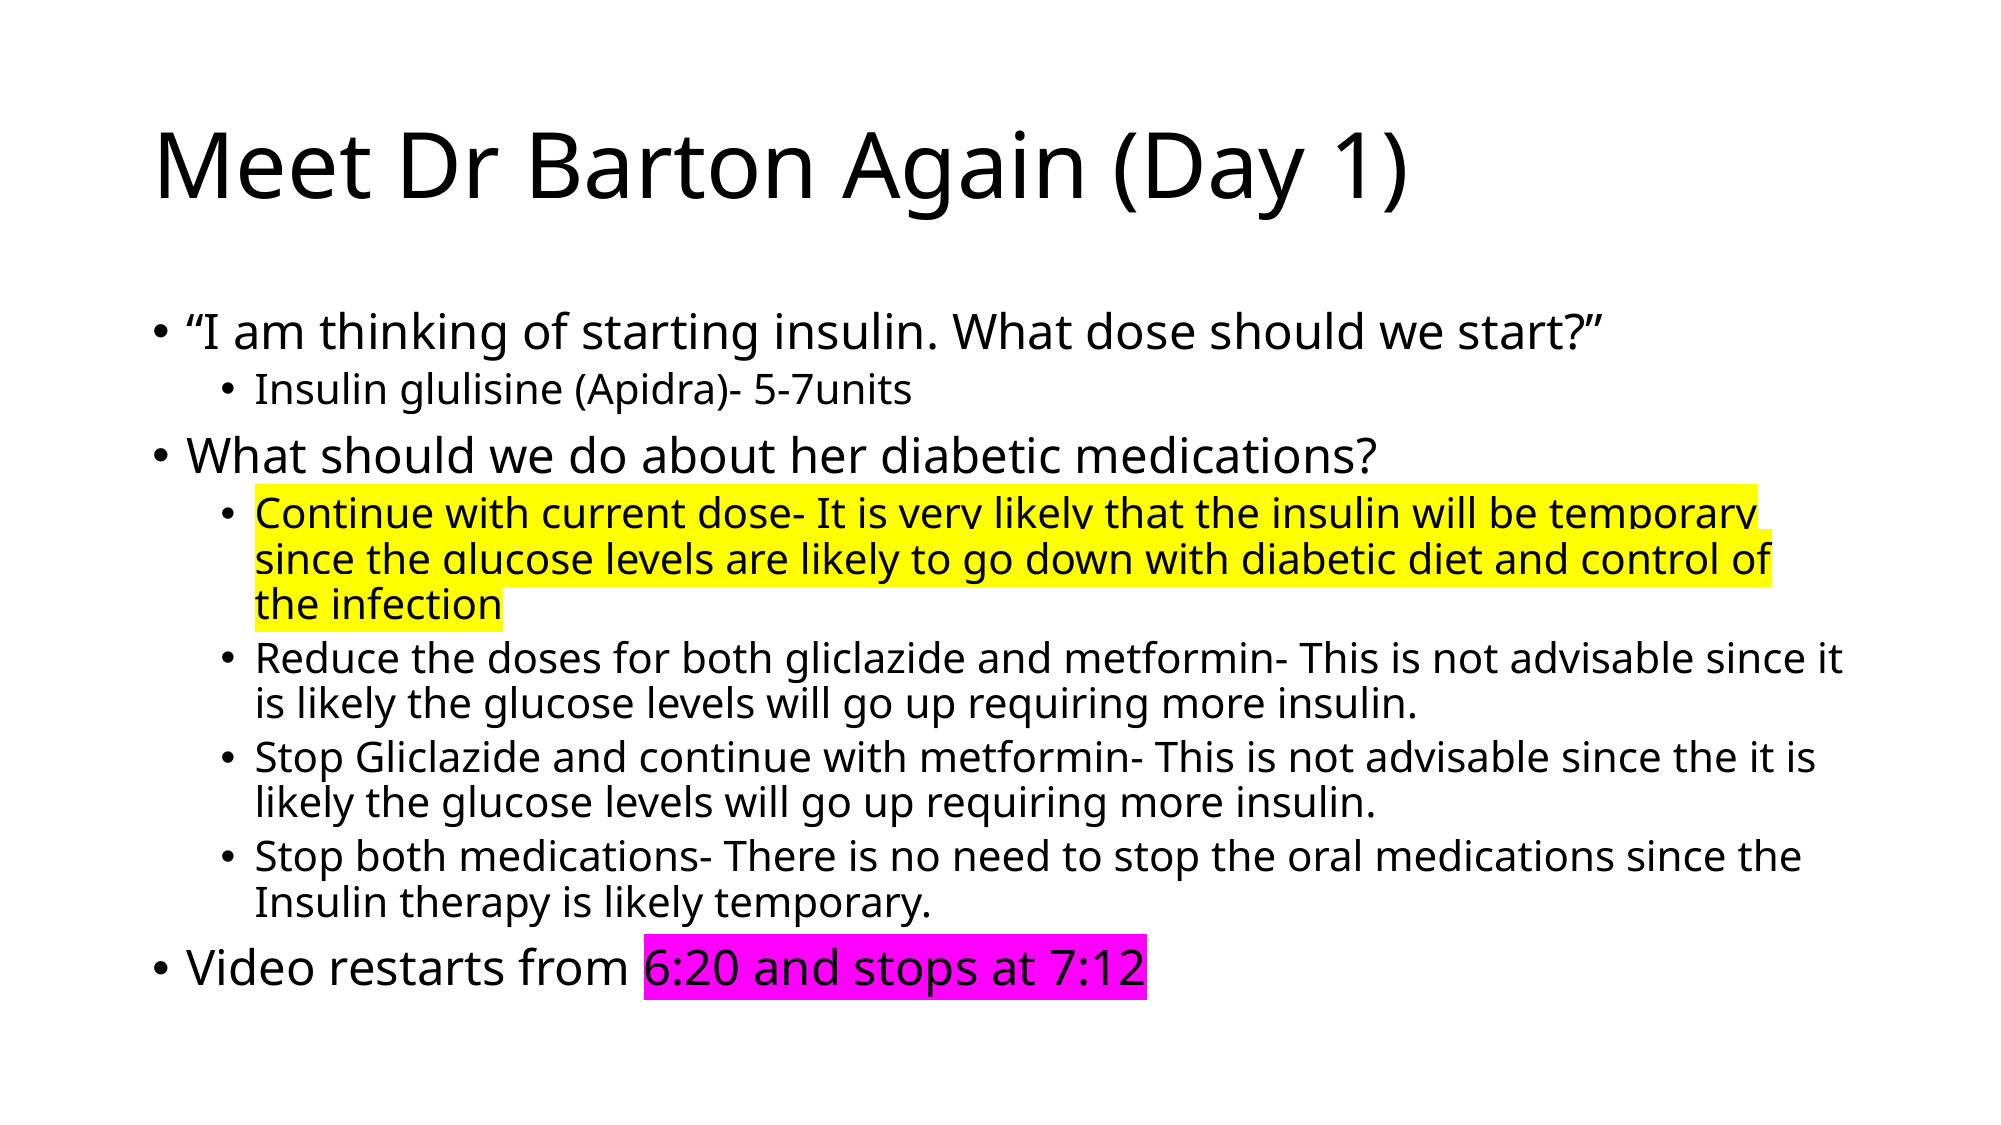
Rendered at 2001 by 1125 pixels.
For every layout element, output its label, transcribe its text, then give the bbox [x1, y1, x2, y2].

title Meet Dr Barton Again (Day 1) [137, 59, 1863, 278]
list “I am thinking of starting insulin. What dose should we start?” Insulin glulisine (Apidra)- 5-7units What should we do about her diabetic medications? Continue with current dose- It is very likely that the insulin will be temporary since the glucose levels are likely to go down with diabetic diet and control of the infection Reduce the doses for both gliclazide and metformin- This is not advisable since it is likely the glucose levels will go up requiring more insulin. Stop Gliclazide and continue with metformin- This is not advisable since the it is likely the glucose levels will go up requiring more insulin. Stop both medications- There is no need to stop the oral medications since the Insulin therapy is likely temporary. Video restarts from 6:20 and stops at 7:12 [137, 299, 1863, 1014]
